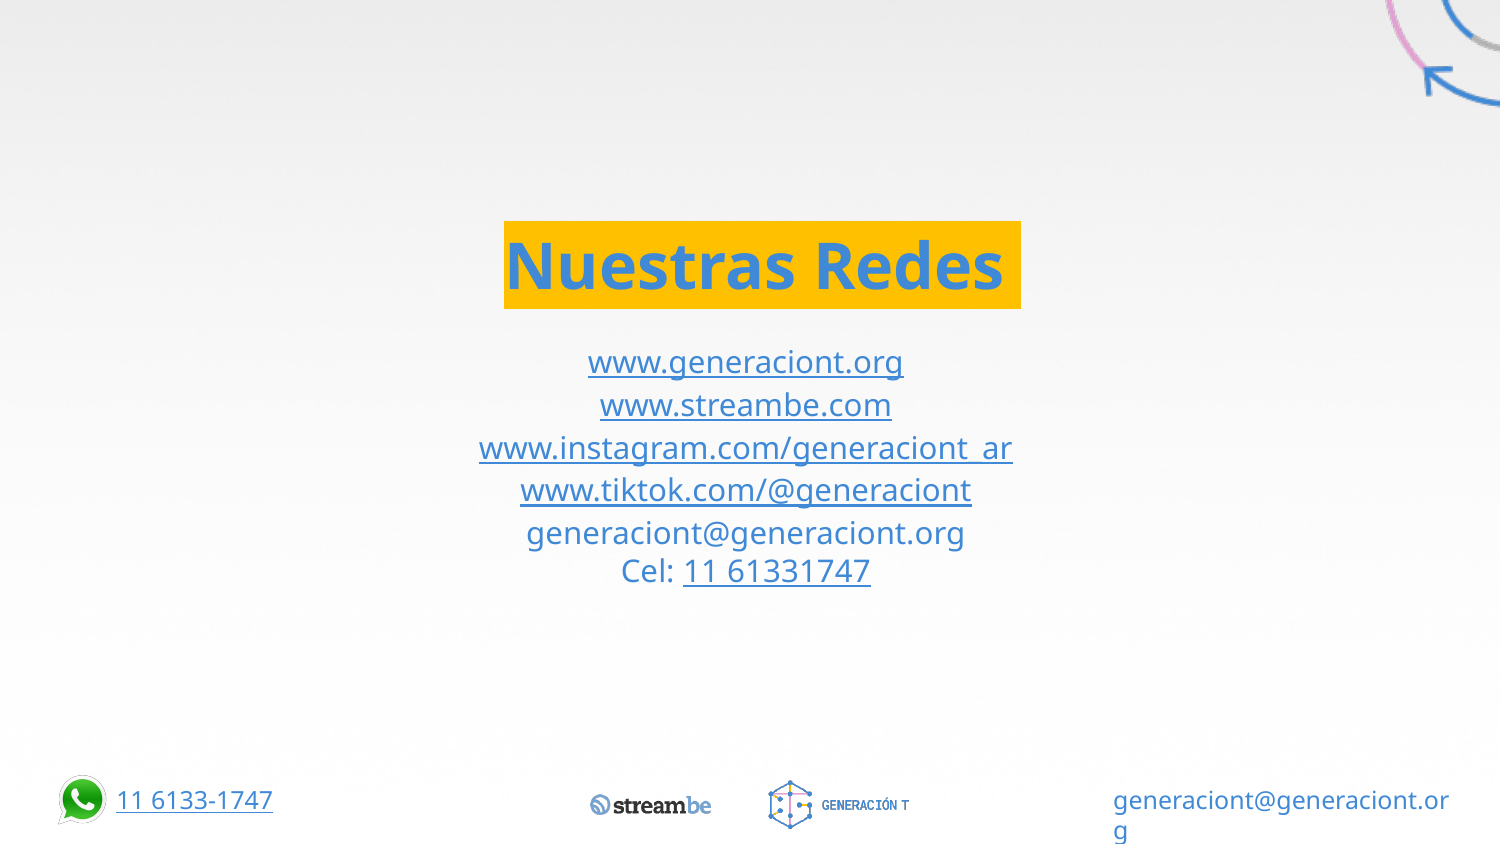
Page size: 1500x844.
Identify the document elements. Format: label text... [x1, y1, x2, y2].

title Nuestras Redes [440, 214, 1086, 310]
text_box generaciont@generaciont.org [1101, 773, 1473, 844]
text_box 11 6133-1747 [109, 773, 476, 830]
picture [0, 0, 1500, 844]
text_box www.generaciont.org www.streambe.com www.instagram.com/generaciont_ar www.tiktok.com/@generaciont generaciont@generaciont.org Cel: 11 61331747 [414, 336, 1078, 630]
